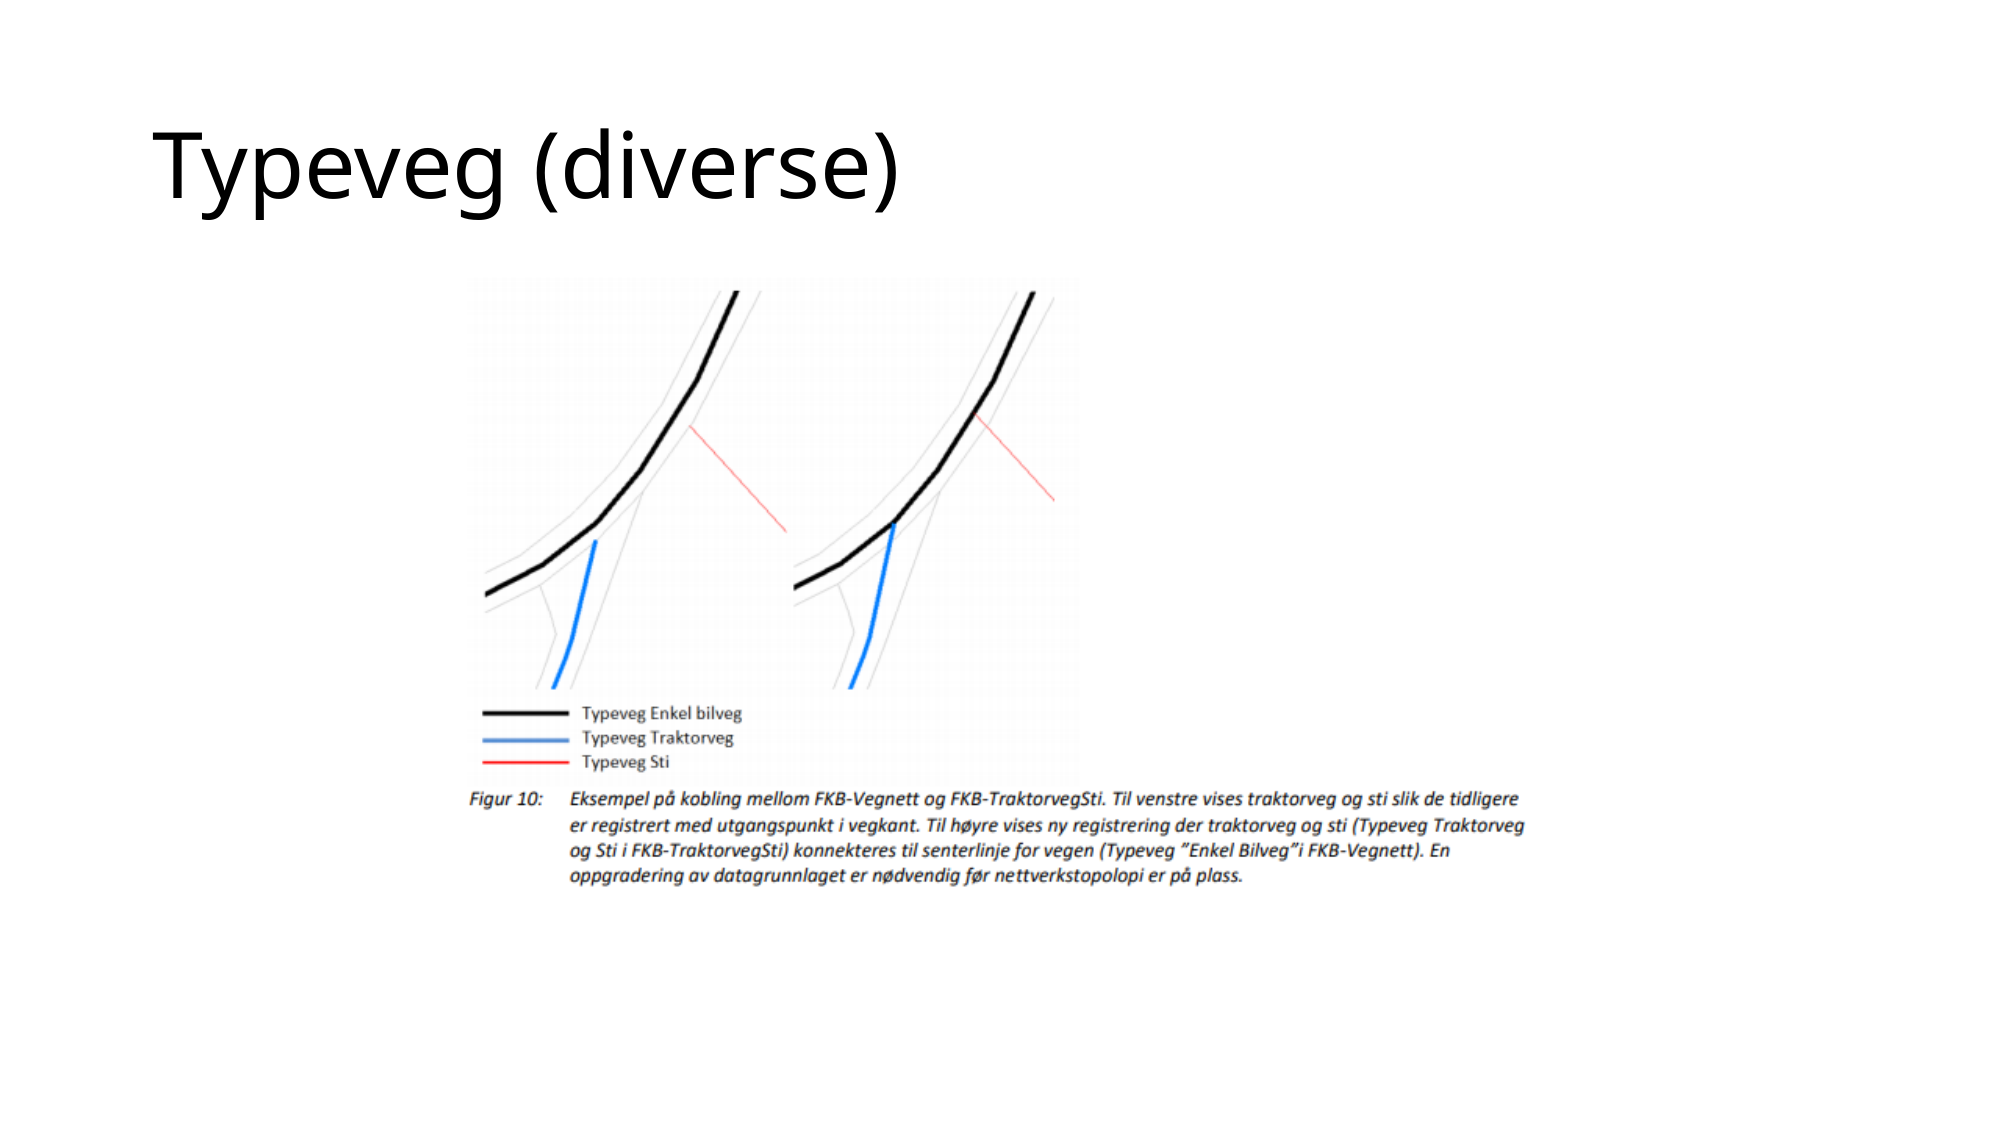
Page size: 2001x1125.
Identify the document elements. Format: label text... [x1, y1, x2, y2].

title Typeveg (diverse) [137, 59, 1863, 278]
picture [456, 277, 1544, 893]
